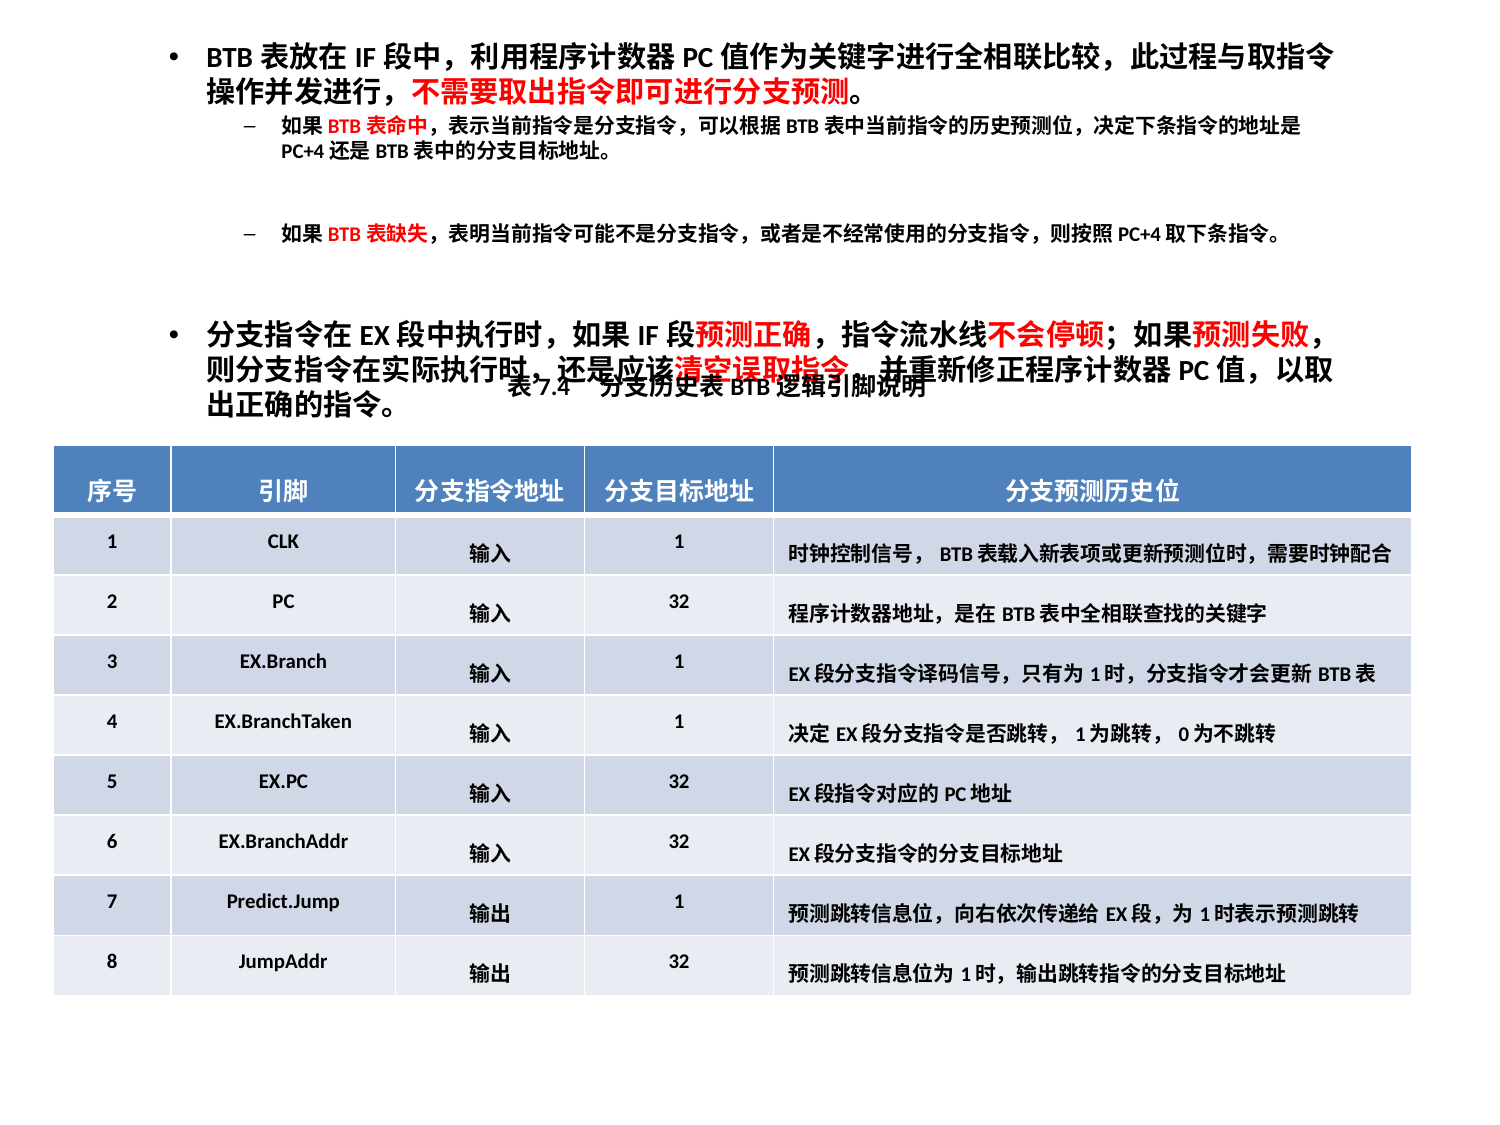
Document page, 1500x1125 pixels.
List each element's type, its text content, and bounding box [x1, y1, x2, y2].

table_cell 3 [54, 636, 170, 694]
table_cell EX段指令对应的PC地址 [774, 756, 1411, 814]
table_header 引脚 [172, 446, 395, 512]
table_cell 预测跳转信息位为1时，输出跳转指令的分支目标地址 [774, 936, 1411, 995]
table_cell 决定EX段分支指令是否跳转，1为跳转，0为不跳转 [774, 696, 1411, 754]
table_header 分支指令地址 [396, 446, 584, 512]
table_cell EX.Branch [172, 636, 395, 694]
table_cell 2 [54, 576, 170, 634]
table_cell PC [172, 576, 395, 634]
table_cell 1 [585, 636, 773, 694]
list BTB表放在IF段中，利用程序计数器PC值作为关键字进行全相联比较，此过程与取指令操作并发进行，不需要取出指令即可进行分支预测。 如果BTB表命中，表示当前指令是分支指令，可以根据BTB表中当前指令的历史预测位，决定下条指令的地址是PC+4还是BTB表中的分支目标地址。 如果BTB表缺失，表明当前指令可能不是分支指令，或者是不经常使用的分支指令，则按照PC+4取下条指令。 分支指令在EX段中执行时，如果IF段预测正确，指令流水线不会停顿；如果预测失败，则分支指令在实际执行时，还是应该清空误取指令，并重新修正程序计数器PC值，以取出正确的指令。 2、动态分支预测硬件实现 BTB表内部是一个全相联的cache，表7.4为BTB表的引脚说明。 [3, 30, 1354, 953]
table_cell 预测跳转信息位，向右依次传递给EX段，为1时表示预测跳转 [774, 876, 1411, 935]
table_cell 8 [54, 936, 170, 995]
table_header 分支目标地址 [585, 446, 773, 512]
table_cell Predict.Jump [172, 876, 395, 935]
table_cell JumpAddr [172, 936, 395, 995]
table_cell 1 [54, 518, 170, 574]
table_cell 输入 [396, 816, 584, 874]
table_cell 时钟控制信号，BTB表载入新表项或更新预测位时，需要时钟配合 [774, 518, 1411, 574]
table_cell EX段分支指令译码信号，只有为1时，分支指令才会更新BTB表 [774, 636, 1411, 694]
table_cell 输入 [396, 518, 584, 574]
table_cell 输出 [396, 936, 584, 995]
table_cell 32 [585, 576, 773, 634]
table_cell 输出 [396, 876, 584, 935]
table_cell 1 [585, 696, 773, 754]
table_cell 输入 [396, 696, 584, 754]
text_box 表7.4 分支历史表BTB逻辑引脚说明 [492, 363, 941, 409]
table_cell 1 [585, 518, 773, 574]
table_cell EX段分支指令的分支目标地址 [774, 816, 1411, 874]
table_cell 程序计数器地址，是在BTB表中全相联查找的关键字 [774, 576, 1411, 634]
table_cell 1 [585, 876, 773, 935]
table_cell EX.PC [172, 756, 395, 814]
table_cell 32 [585, 756, 773, 814]
table_cell 32 [585, 816, 773, 874]
table_cell EX.BranchAddr [172, 816, 395, 874]
table_cell 32 [585, 936, 773, 995]
table_cell 4 [54, 696, 170, 754]
table_cell EX.BranchTaken [172, 696, 395, 754]
table_cell 输入 [396, 576, 584, 634]
table_cell CLK [172, 518, 395, 574]
table_header 分支预测历史位 [774, 446, 1411, 512]
table_cell 5 [54, 756, 170, 814]
table_header 序号 [54, 446, 170, 512]
table_cell 输入 [396, 636, 584, 694]
table_cell 7 [54, 876, 170, 935]
table_cell 6 [54, 816, 170, 874]
table_cell 输入 [396, 756, 584, 814]
